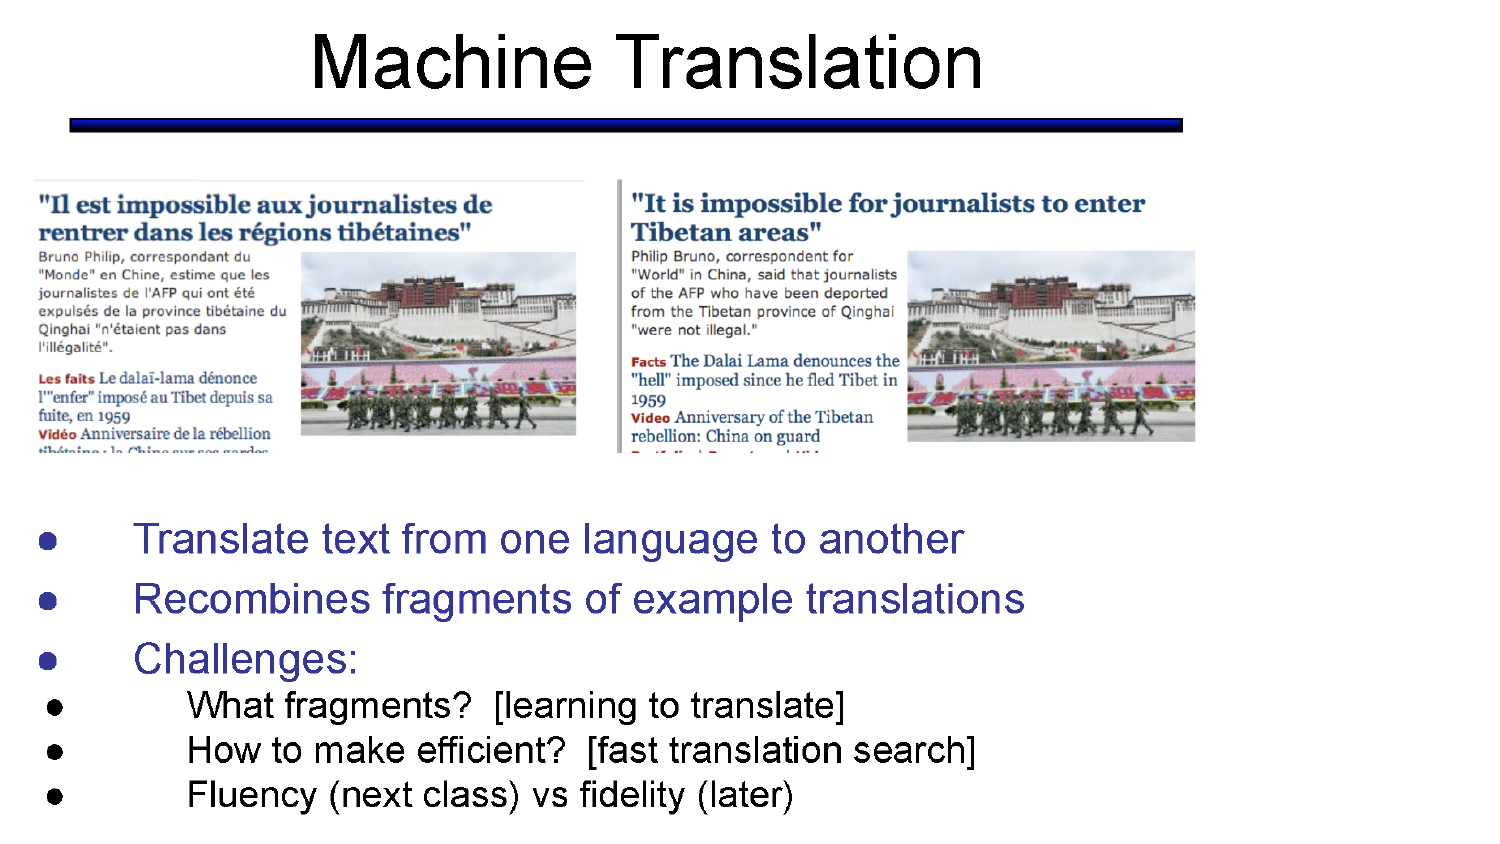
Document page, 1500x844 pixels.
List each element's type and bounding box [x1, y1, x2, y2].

picture [35, 4, 1214, 844]
